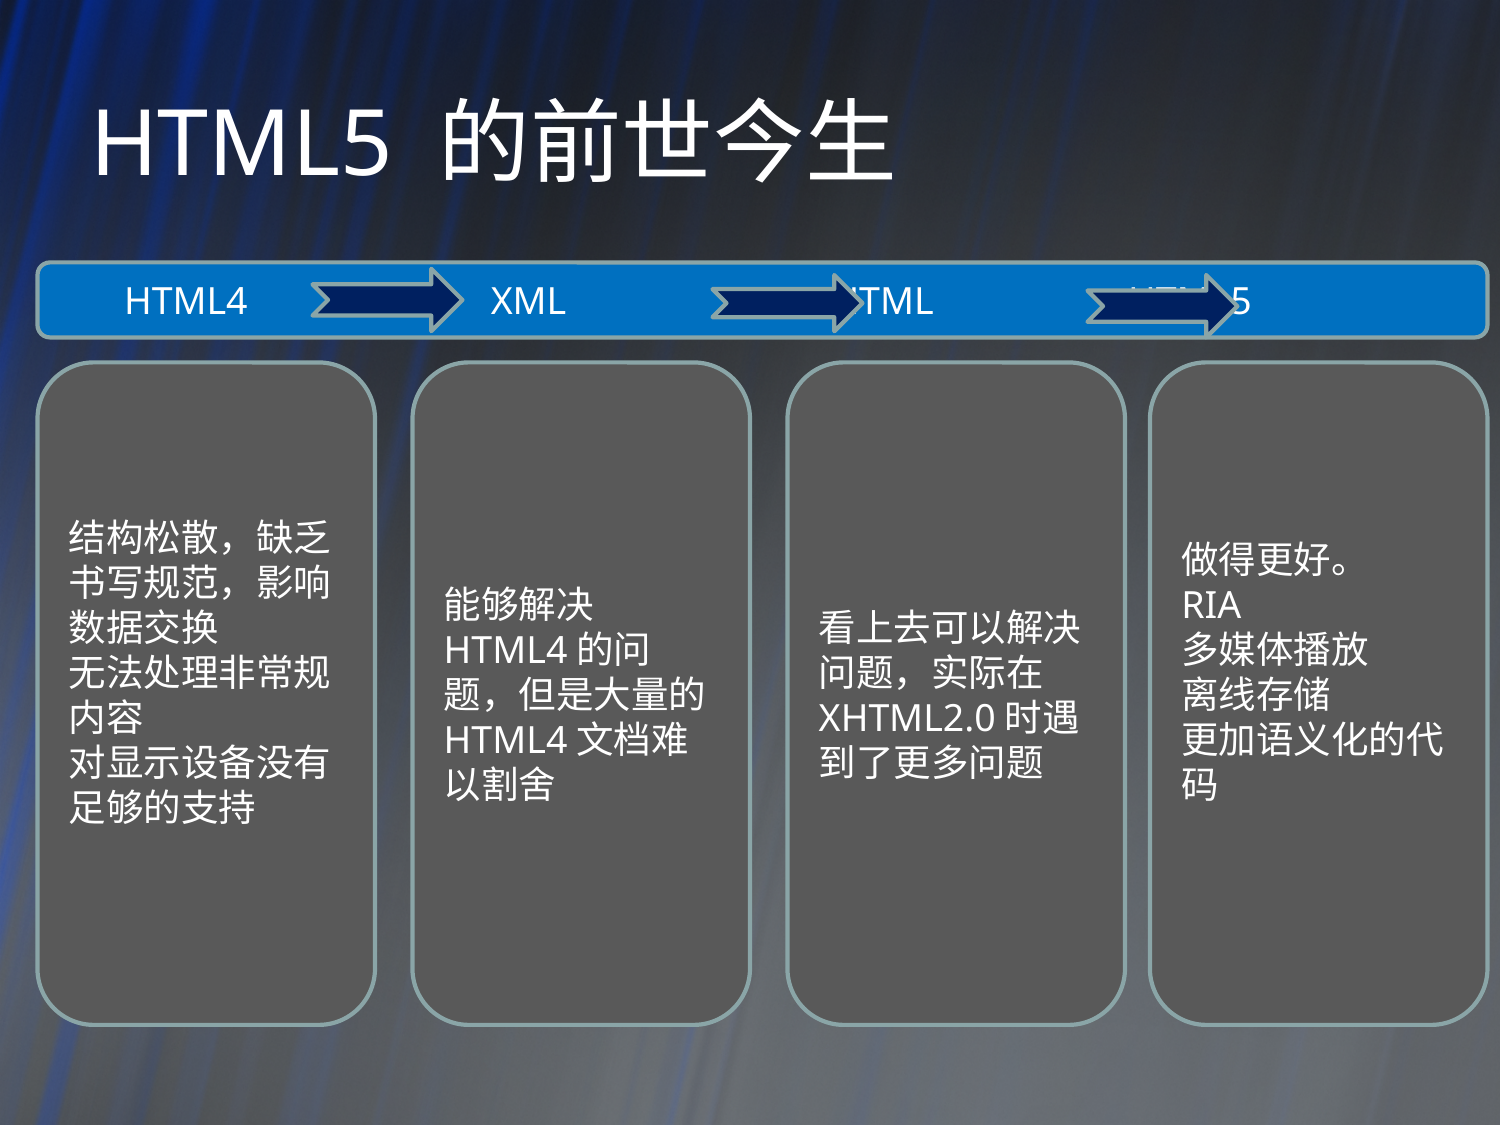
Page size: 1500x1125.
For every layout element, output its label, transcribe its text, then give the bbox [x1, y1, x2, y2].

text_box [1085, 273, 1240, 340]
title HTML5 的前世今生 [74, 44, 1426, 233]
text_box [310, 266, 465, 334]
text_box 做得更好。 RIA 多媒体播放 离线存储 更加语义化的代码 [1147, 360, 1490, 1027]
text_box [710, 273, 865, 334]
text_box 结构松散，缺乏书写规范，影响数据交换 无法处理非常规内容 对显示设备没有足够的支持 [35, 360, 378, 1027]
picture [0, 0, 1500, 1125]
text_box HTML4 XML XHTML HTML5 [35, 260, 1490, 340]
text_box 能够解决HTML4的问题，但是大量的HTML4文档难以割舍 [410, 360, 753, 1027]
text_box 看上去可以解决问题，实际在XHTML2.0时遇到了更多问题 [785, 360, 1128, 1027]
